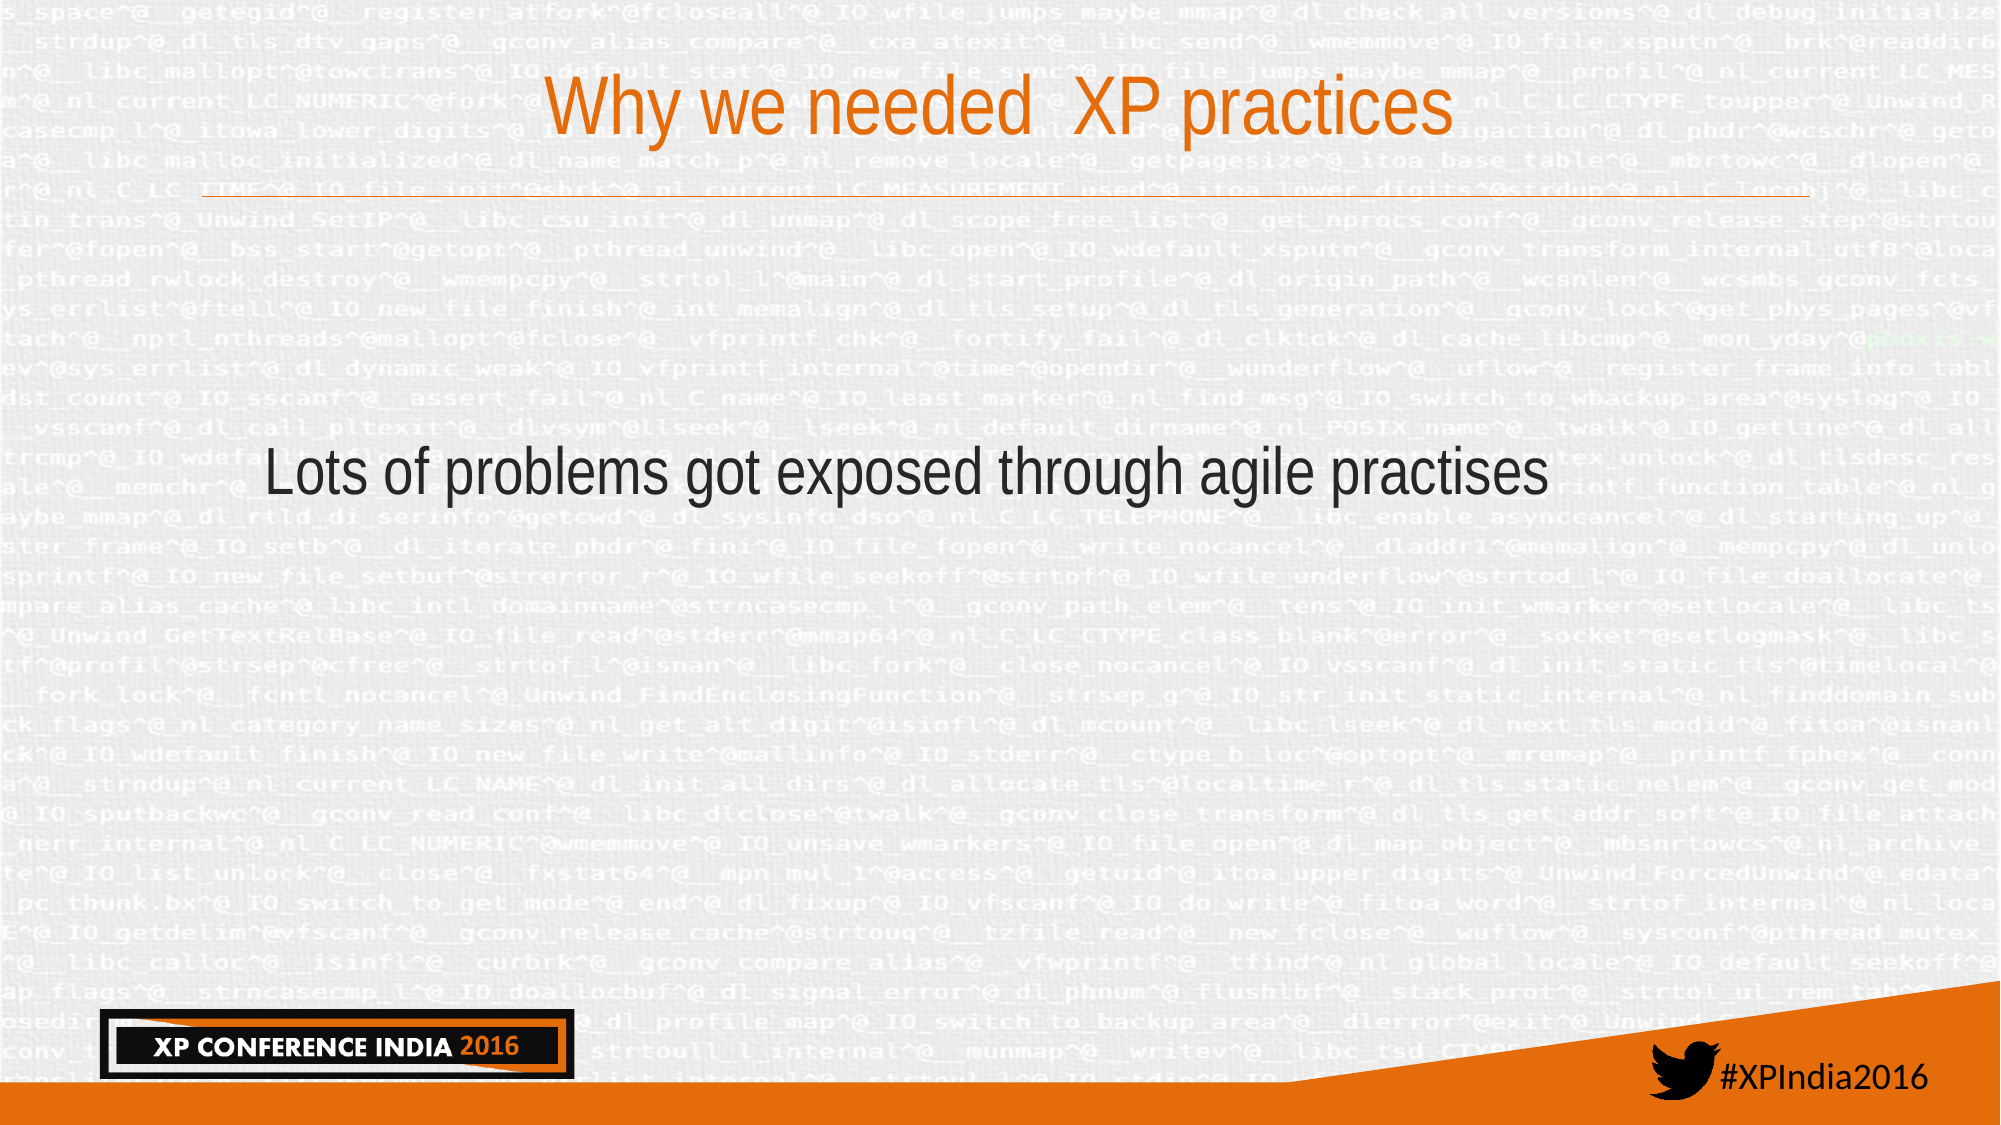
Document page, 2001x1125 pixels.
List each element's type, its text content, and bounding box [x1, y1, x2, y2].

picture [0, 0, 2001, 1125]
list Lots of problems got exposed through agile practises [99, 233, 1900, 976]
title Why we needed XP practices [99, 7, 1900, 195]
